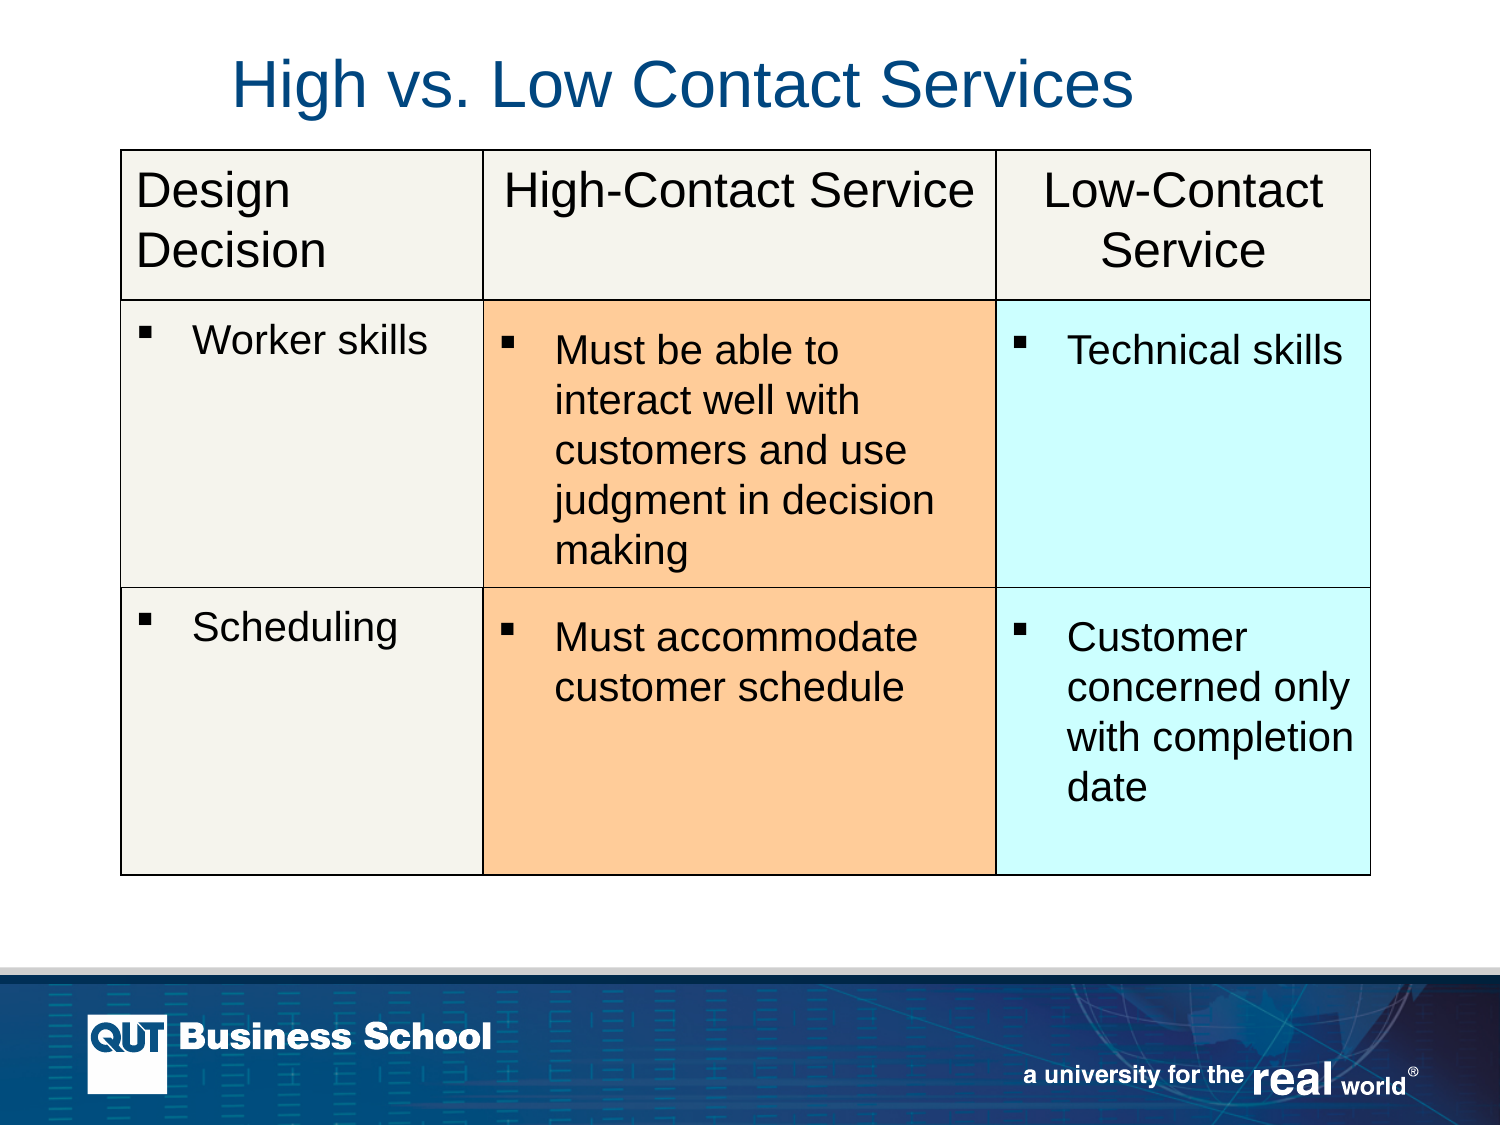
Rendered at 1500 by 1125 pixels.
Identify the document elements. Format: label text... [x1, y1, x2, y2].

text_box Design Decision [120, 149, 483, 300]
list Worker skills [120, 300, 483, 587]
text_box High-Contact Service [483, 149, 995, 300]
text_box Scheduling [120, 587, 483, 875]
text_box Low-Contact Service [995, 149, 1371, 299]
text_box Must accommodate customer schedule [483, 587, 995, 875]
title High vs. Low Contact Services [216, 5, 1280, 149]
list Must be able to interact well with customers and use judgment in decision making [483, 300, 995, 587]
text_box Technical skills [995, 299, 1371, 587]
picture [0, 984, 1500, 1125]
text_box Customer concerned only with completion date [995, 587, 1371, 875]
